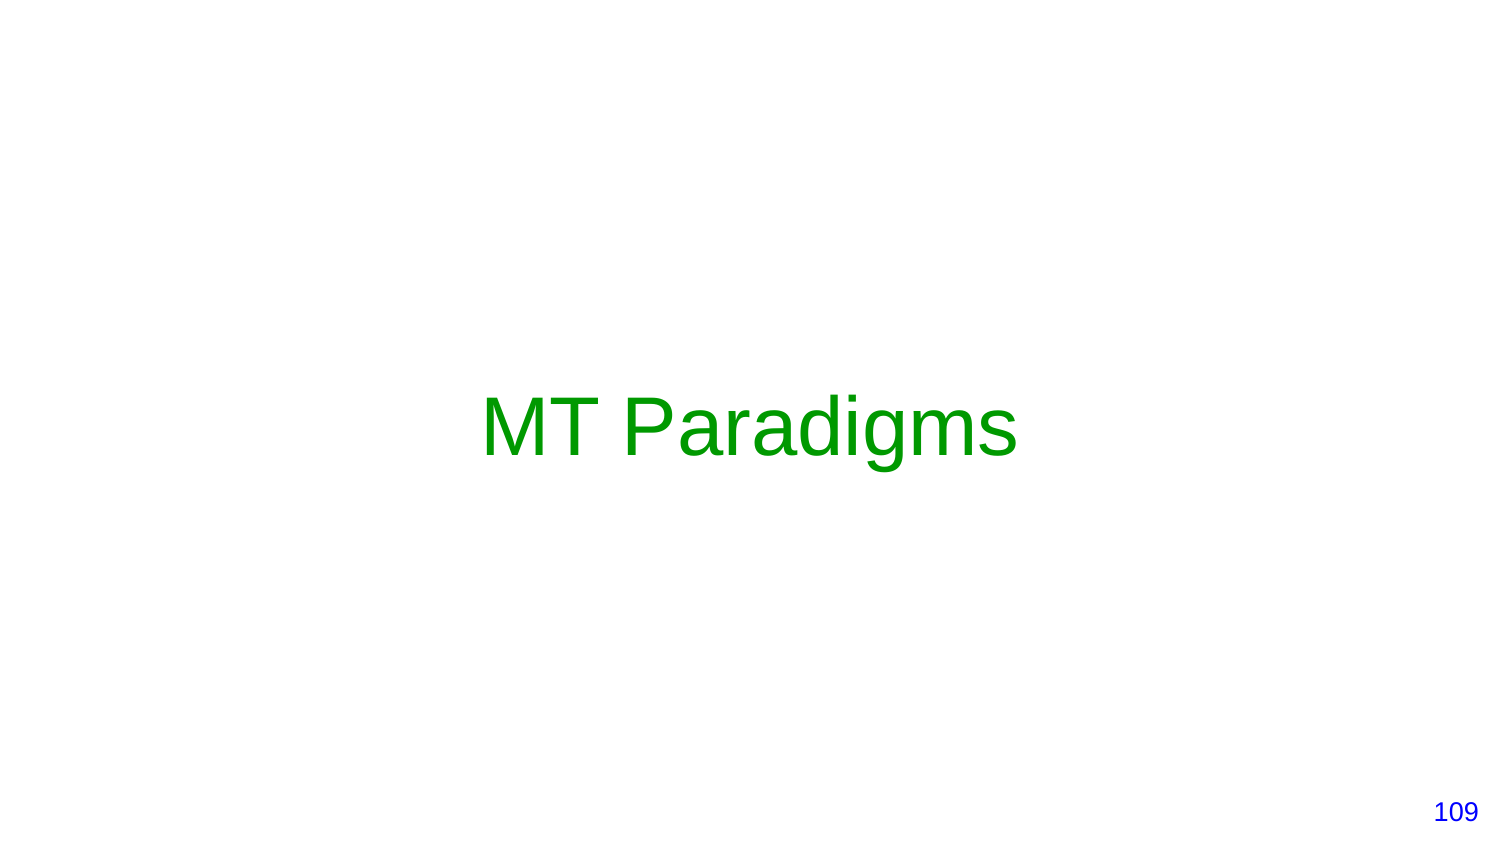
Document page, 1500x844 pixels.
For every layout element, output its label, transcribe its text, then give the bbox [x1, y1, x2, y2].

title MT Paradigms [75, 351, 1425, 493]
slide_number ‹#› [1403, 779, 1494, 844]
